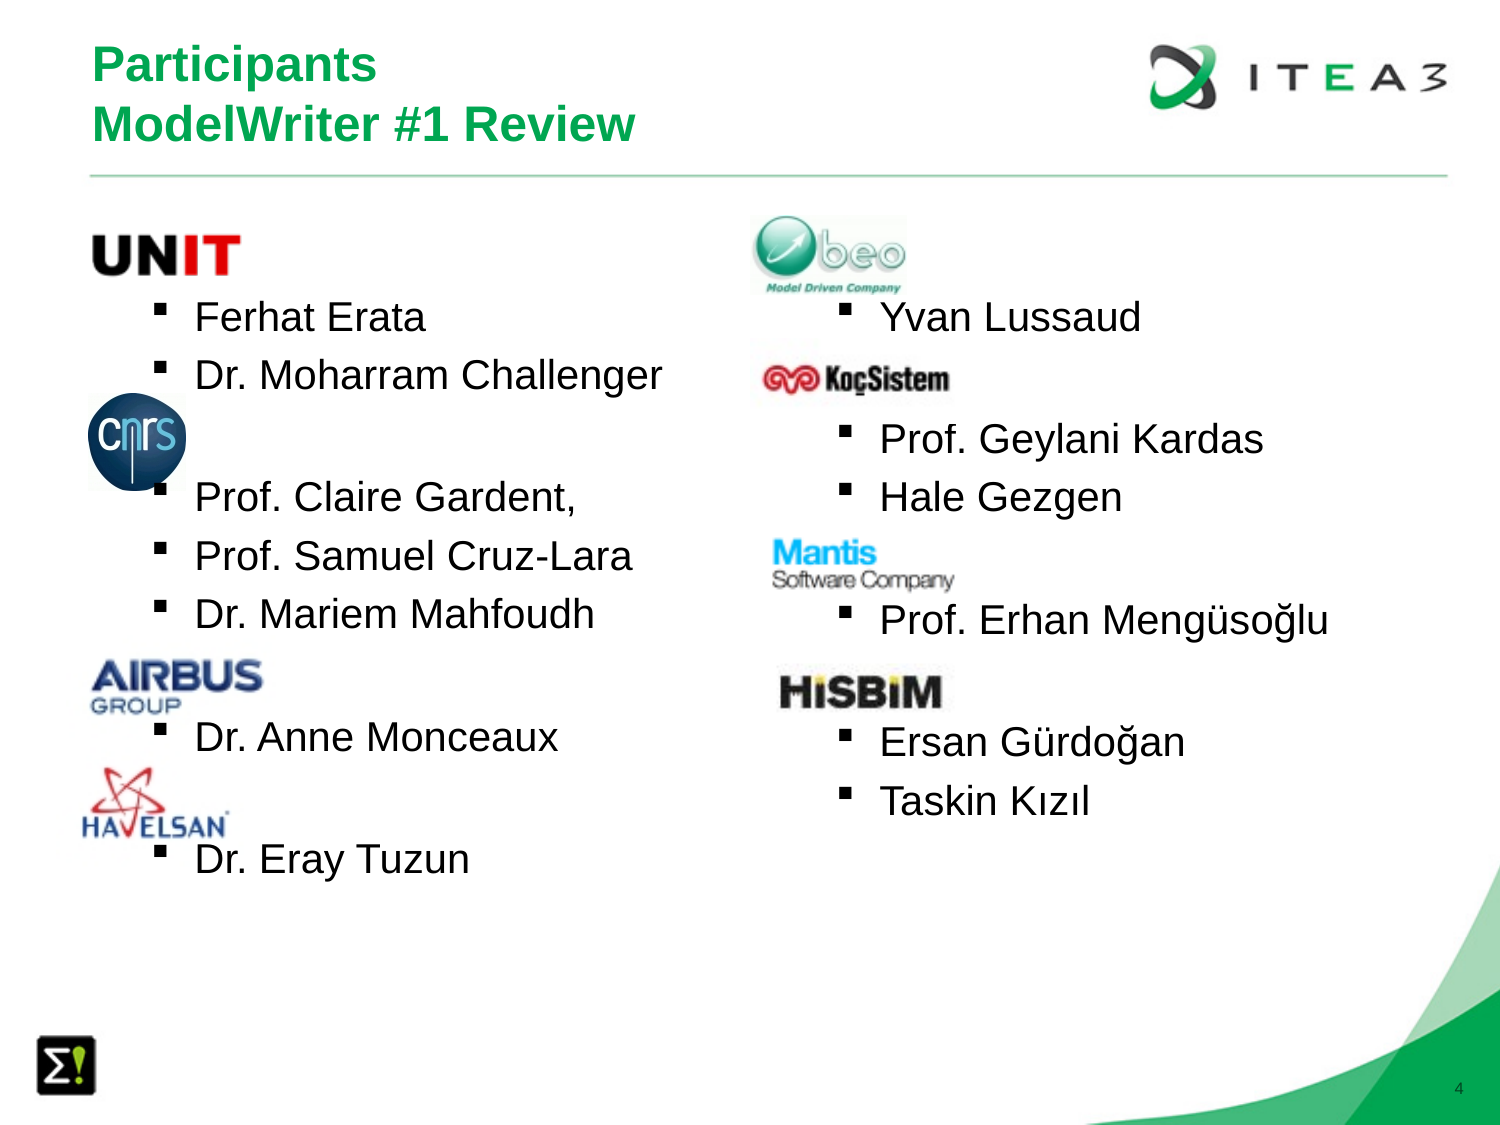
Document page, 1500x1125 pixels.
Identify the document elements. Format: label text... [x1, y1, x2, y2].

text_box Yvan Lussaud Prof. Geylani Kardas Hale Gezgen Prof. Erhan Mengüsoğlu Ersan Gürdoğan Taskin Kızıl [761, 218, 1400, 1046]
title Participants ModelWriter #1 Review [76, 23, 1099, 160]
picture [0, 0, 1500, 1125]
list Ferhat Erata Dr. Moharram Challenger Prof. Claire Gardent, Prof. Samuel Cruz-Lara Dr. Mariem Mahfoudh Dr. Anne Monceaux Dr. Eray Tuzun [76, 218, 715, 1046]
